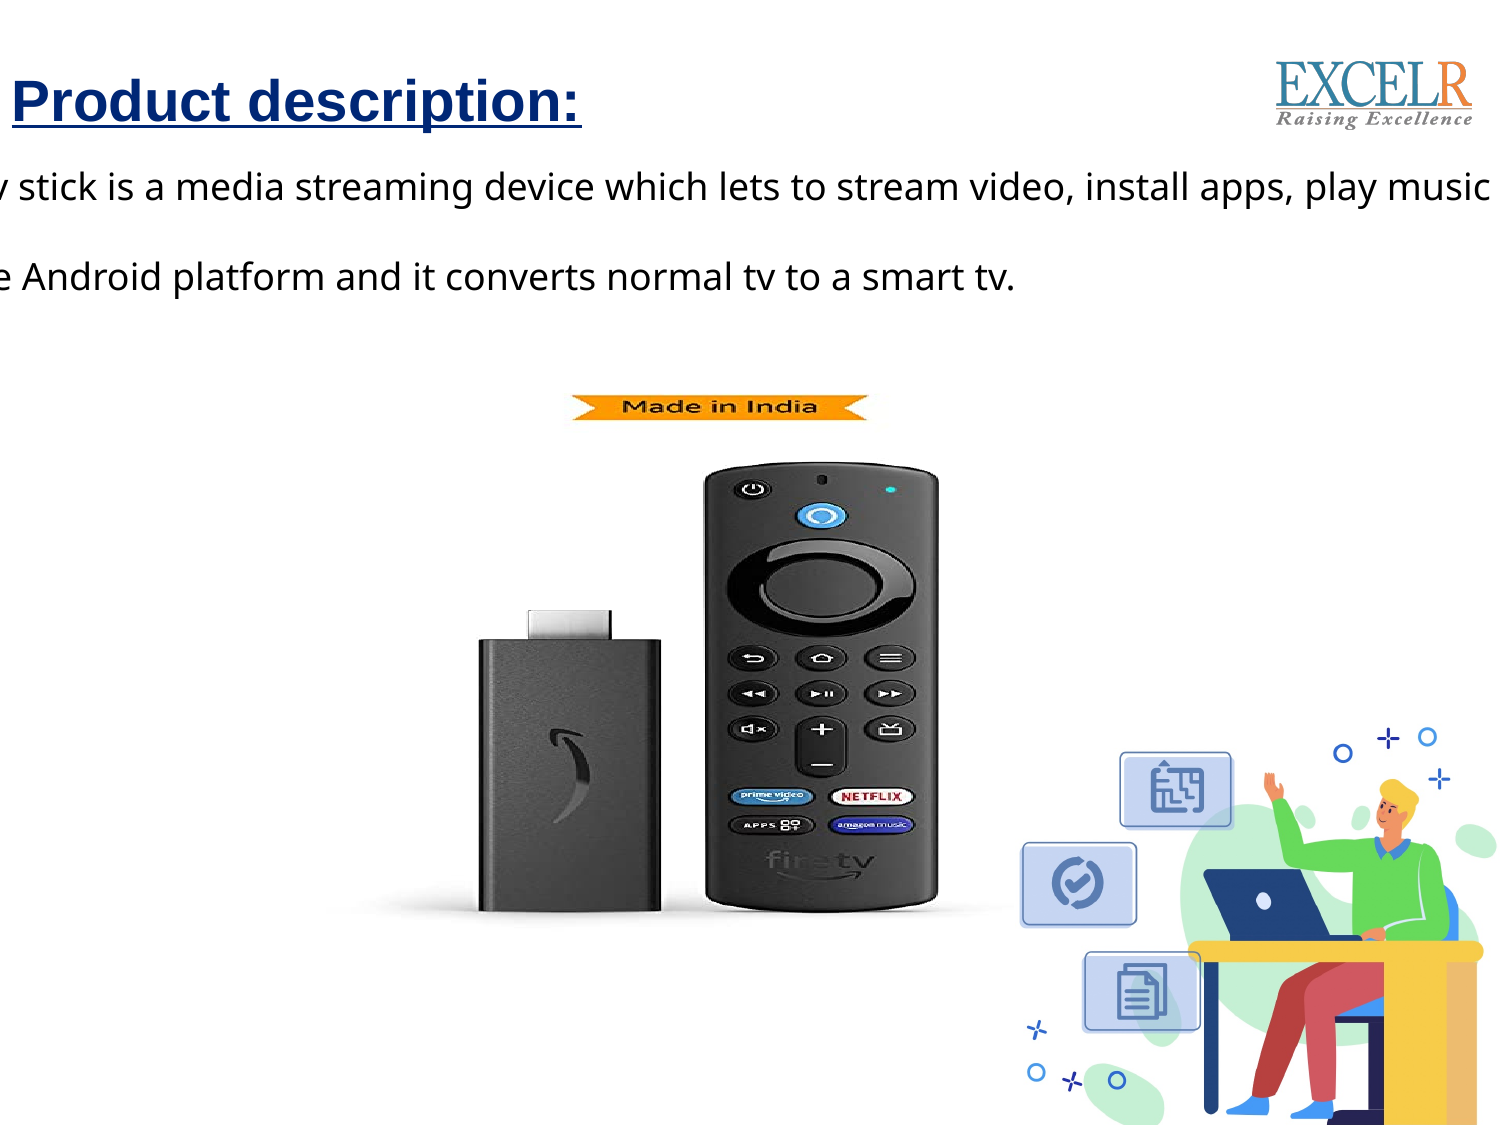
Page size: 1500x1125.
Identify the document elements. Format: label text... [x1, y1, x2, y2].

picture [189, 379, 1500, 1125]
picture [1276, 61, 1472, 130]
text_box Product description: [4, 55, 996, 141]
text_box Amazon fire Tv stick is a media streaming device which lets to stream video, install apps, play music etc on your tv. It's built on the Android platform and it converts normal tv to a smart tv. [0, 162, 1500, 298]
